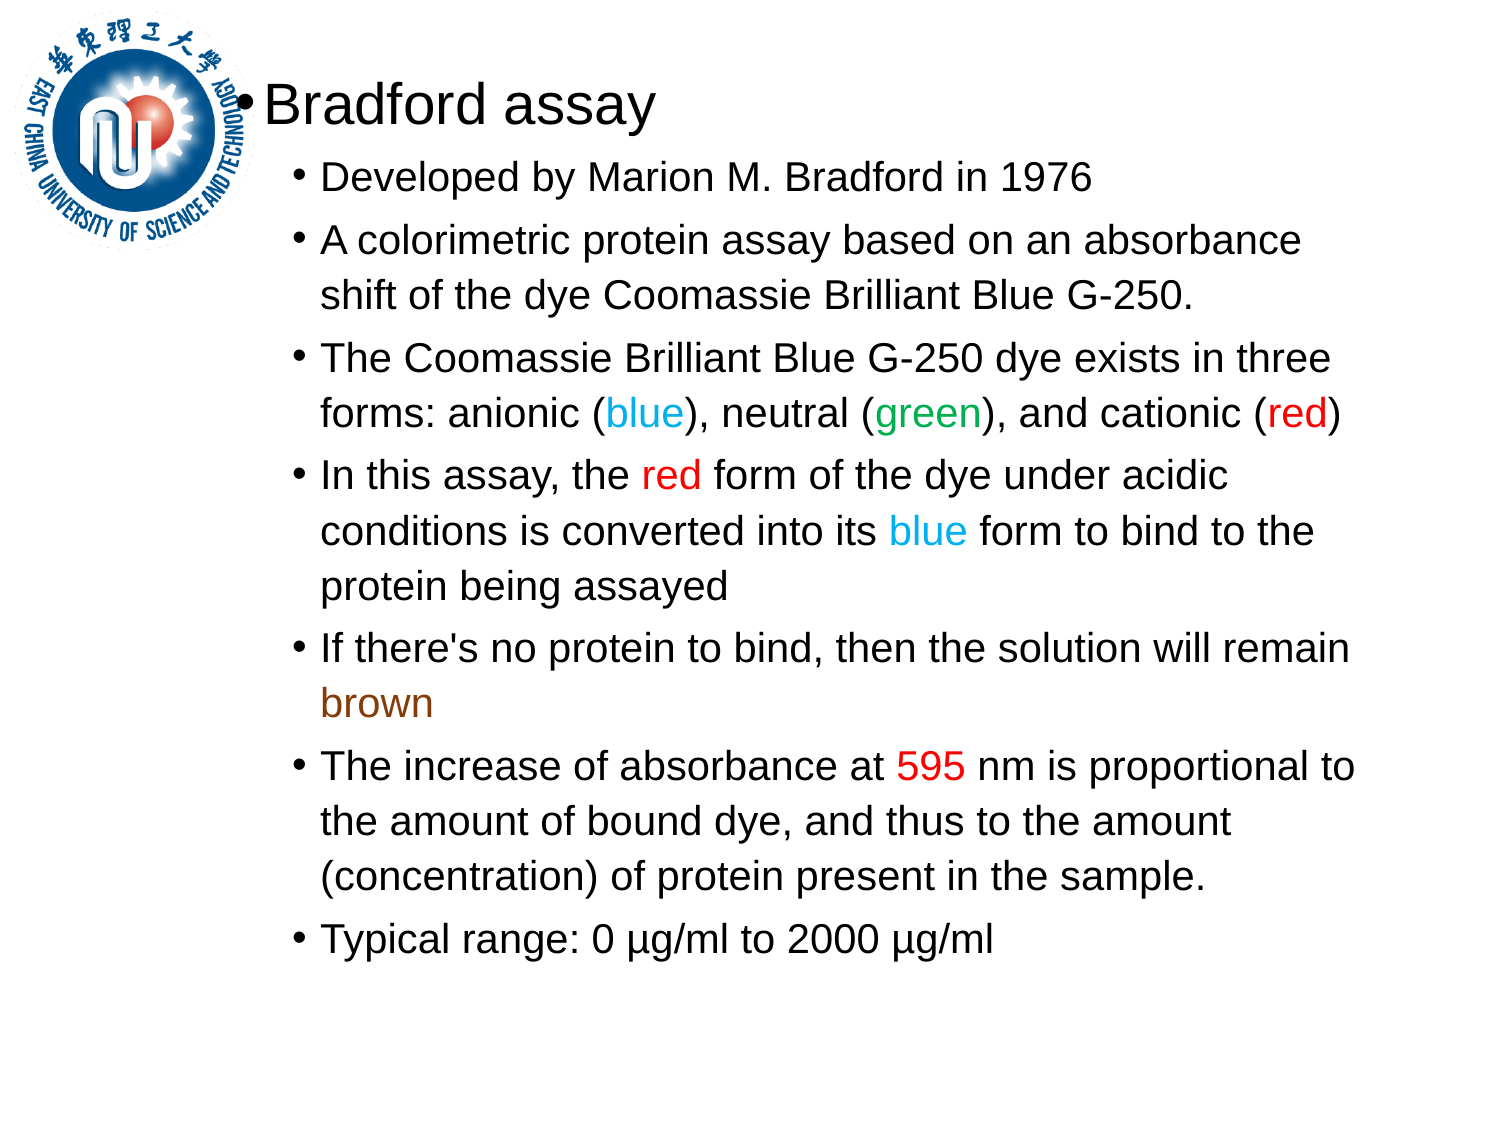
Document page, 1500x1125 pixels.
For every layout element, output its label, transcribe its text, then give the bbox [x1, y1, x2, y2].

list Bradford assay Developed by Marion M. Bradford in 1976 A colorimetric protein assay based on an absorbance shift of the dye Coomassie Brilliant Blue G-250. The Coomassie Brilliant Blue G-250 dye exists in three forms: anionic (blue), neutral (green), and cationic (red) In this assay, the red form of the dye under acidic conditions is converted into its blue form to bind to the protein being assayed If there's no protein to bind, then the solution will remain brown The increase of absorbance at 595 nm is proportional to the amount of bound dye, and thus to the amount (concentration) of protein present in the sample. Typical range: 0 µg/ml to 2000 µg/ml [220, 66, 1399, 989]
picture [13, 9, 254, 250]
